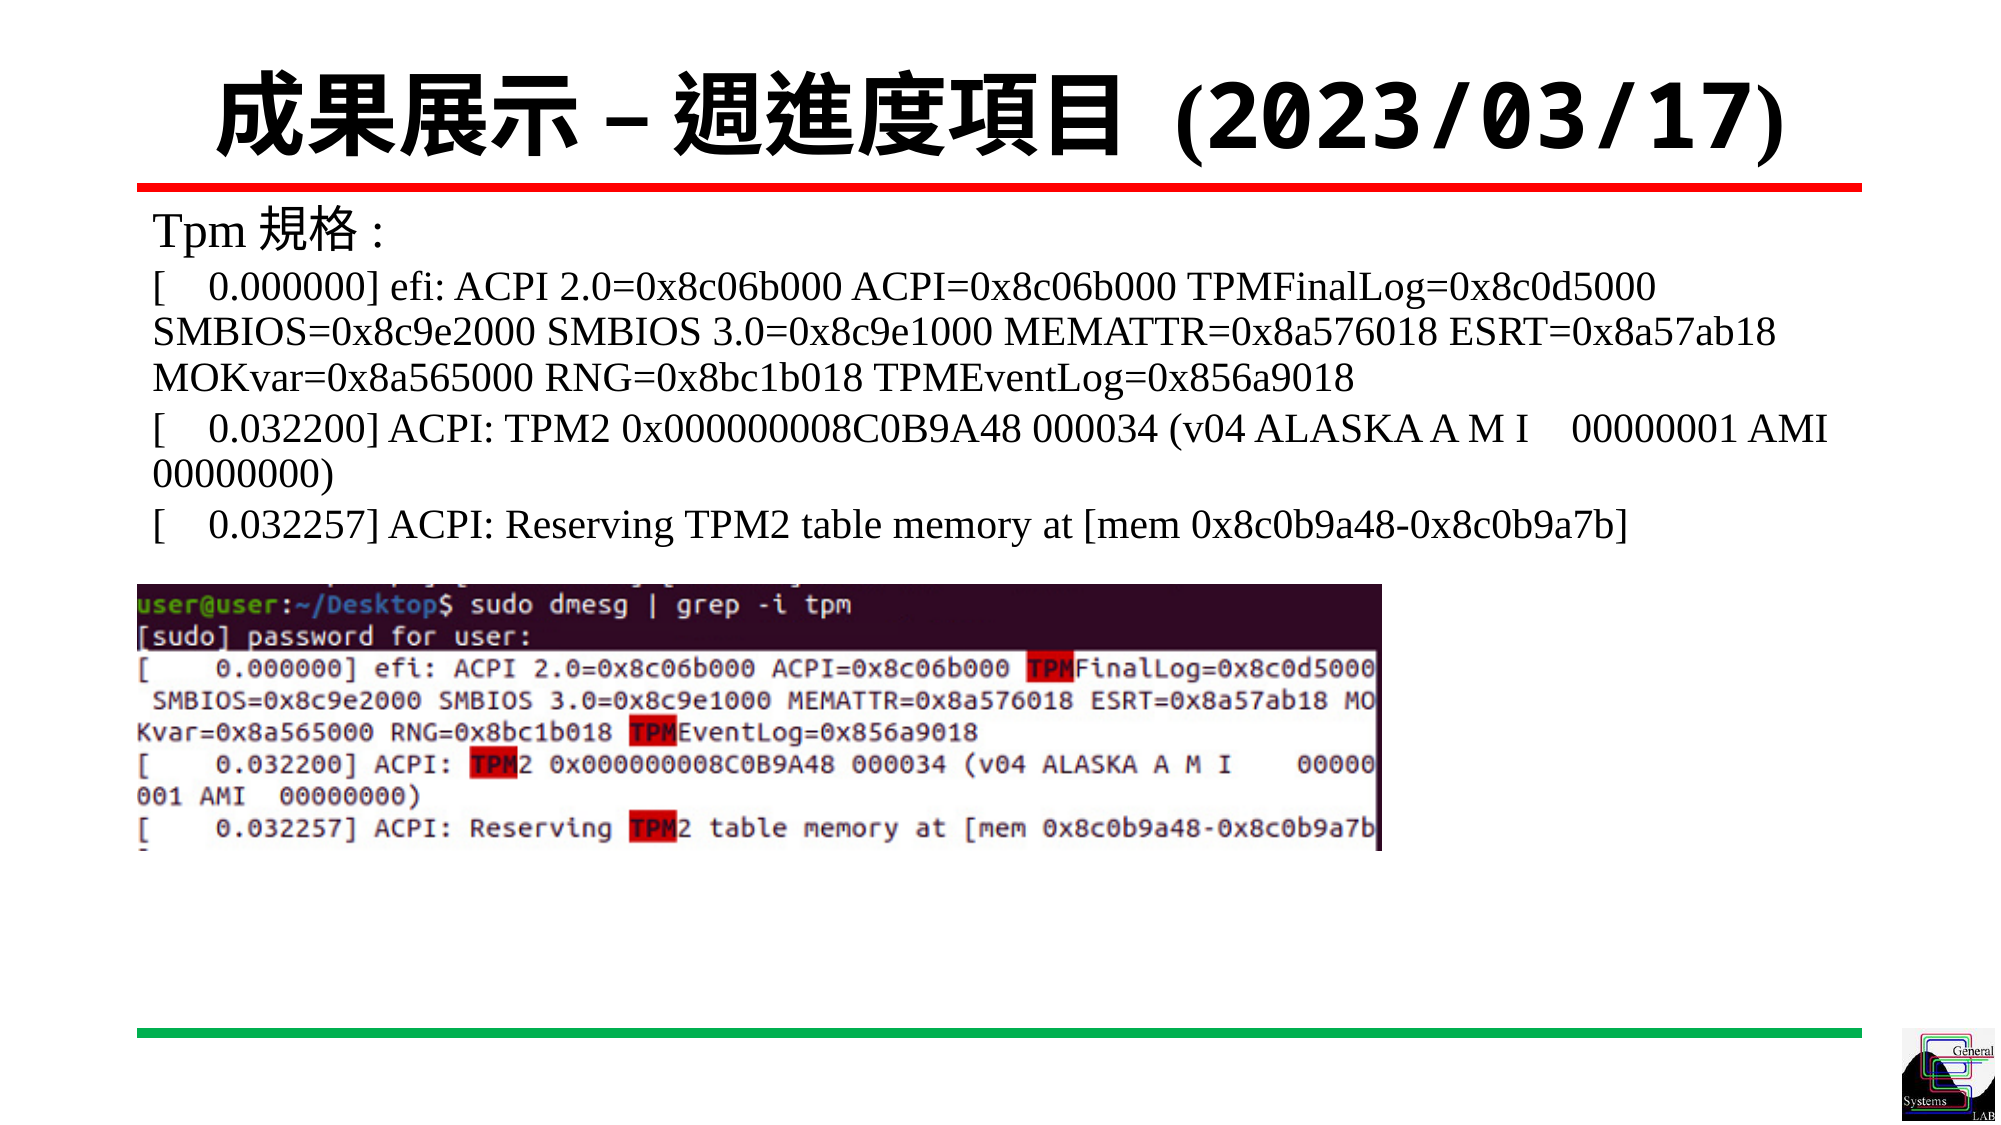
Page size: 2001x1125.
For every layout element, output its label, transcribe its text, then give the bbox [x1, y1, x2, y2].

picture [137, 584, 1382, 851]
text_box Tpm規格: [ 0.000000] efi: ACPI 2.0=0x8c06b000 ACPI=0x8c06b000 TPMFinalLog=0x8c0d5000 SMBIOS=0x8c9e2000 SMBIOS 3.0=0x8c9e1000 MEMATTR=0x8a576018 ESRT=0x8a57ab18 MOKvar=0x8a565000 RNG=0x8bc1b018 TPMEventLog=0x856a9018 [ 0.032200] ACPI: TPM2 0x000000008C0B9A48 000034 (v04 ALASKA A M I 00000001 AMI 00000000) [ 0.032257] ACPI: Reserving TPM2 table memory at [mem 0x8c0b9a48-0x8c0b9a7b] [137, 197, 1863, 1032]
title 成果展示 – 週進度項目 (2023/03/17) [137, 59, 1863, 178]
picture [1902, 1028, 1995, 1121]
